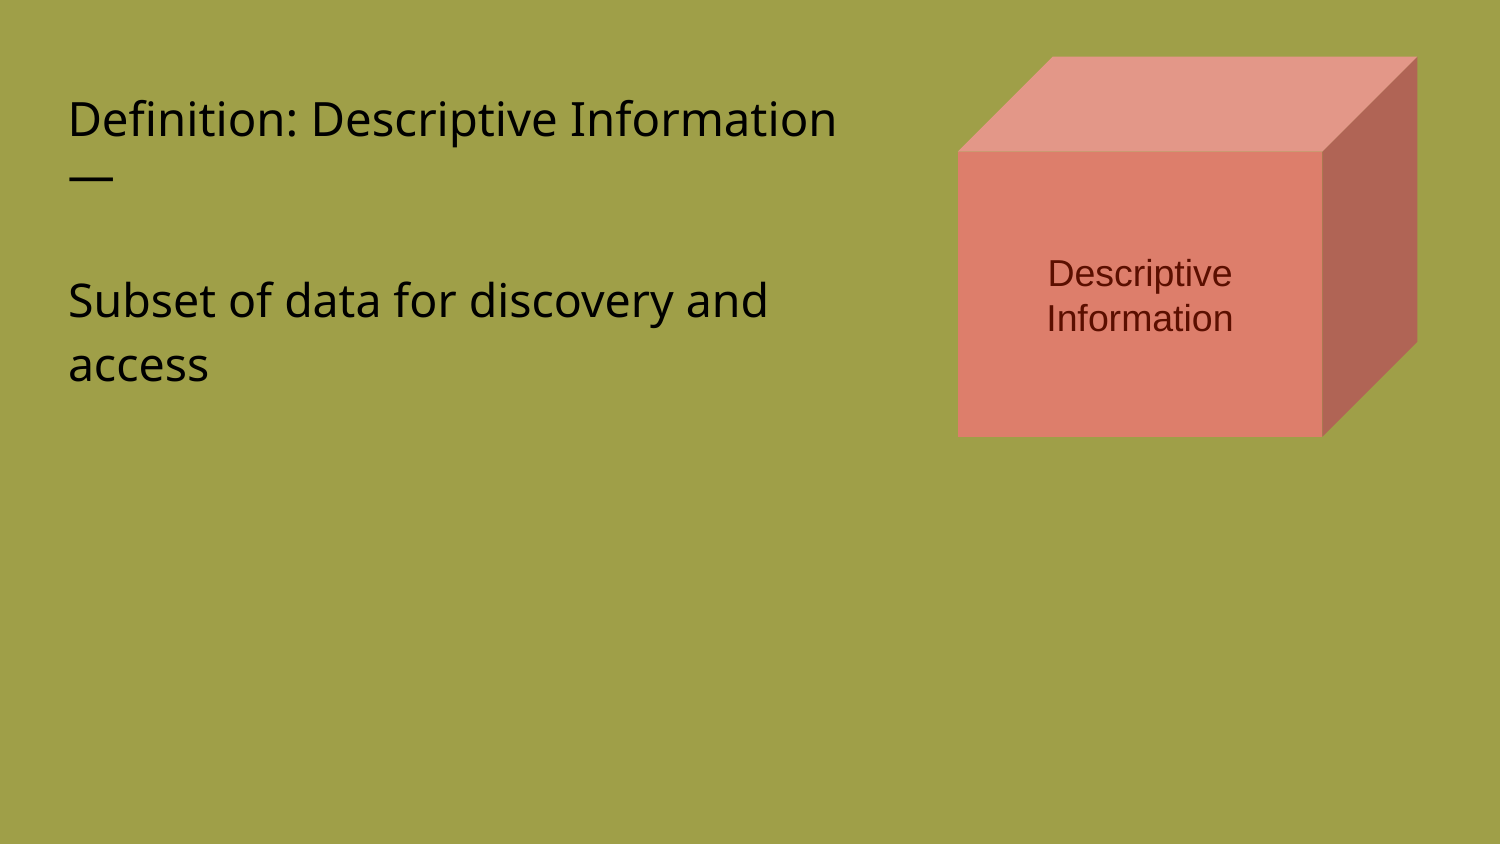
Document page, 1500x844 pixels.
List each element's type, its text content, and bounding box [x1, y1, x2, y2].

title Definition: Descriptive Information — [67, 76, 871, 215]
text_box Descriptive Information [957, 56, 1418, 437]
list Subset of data for discovery and access [68, 262, 782, 788]
